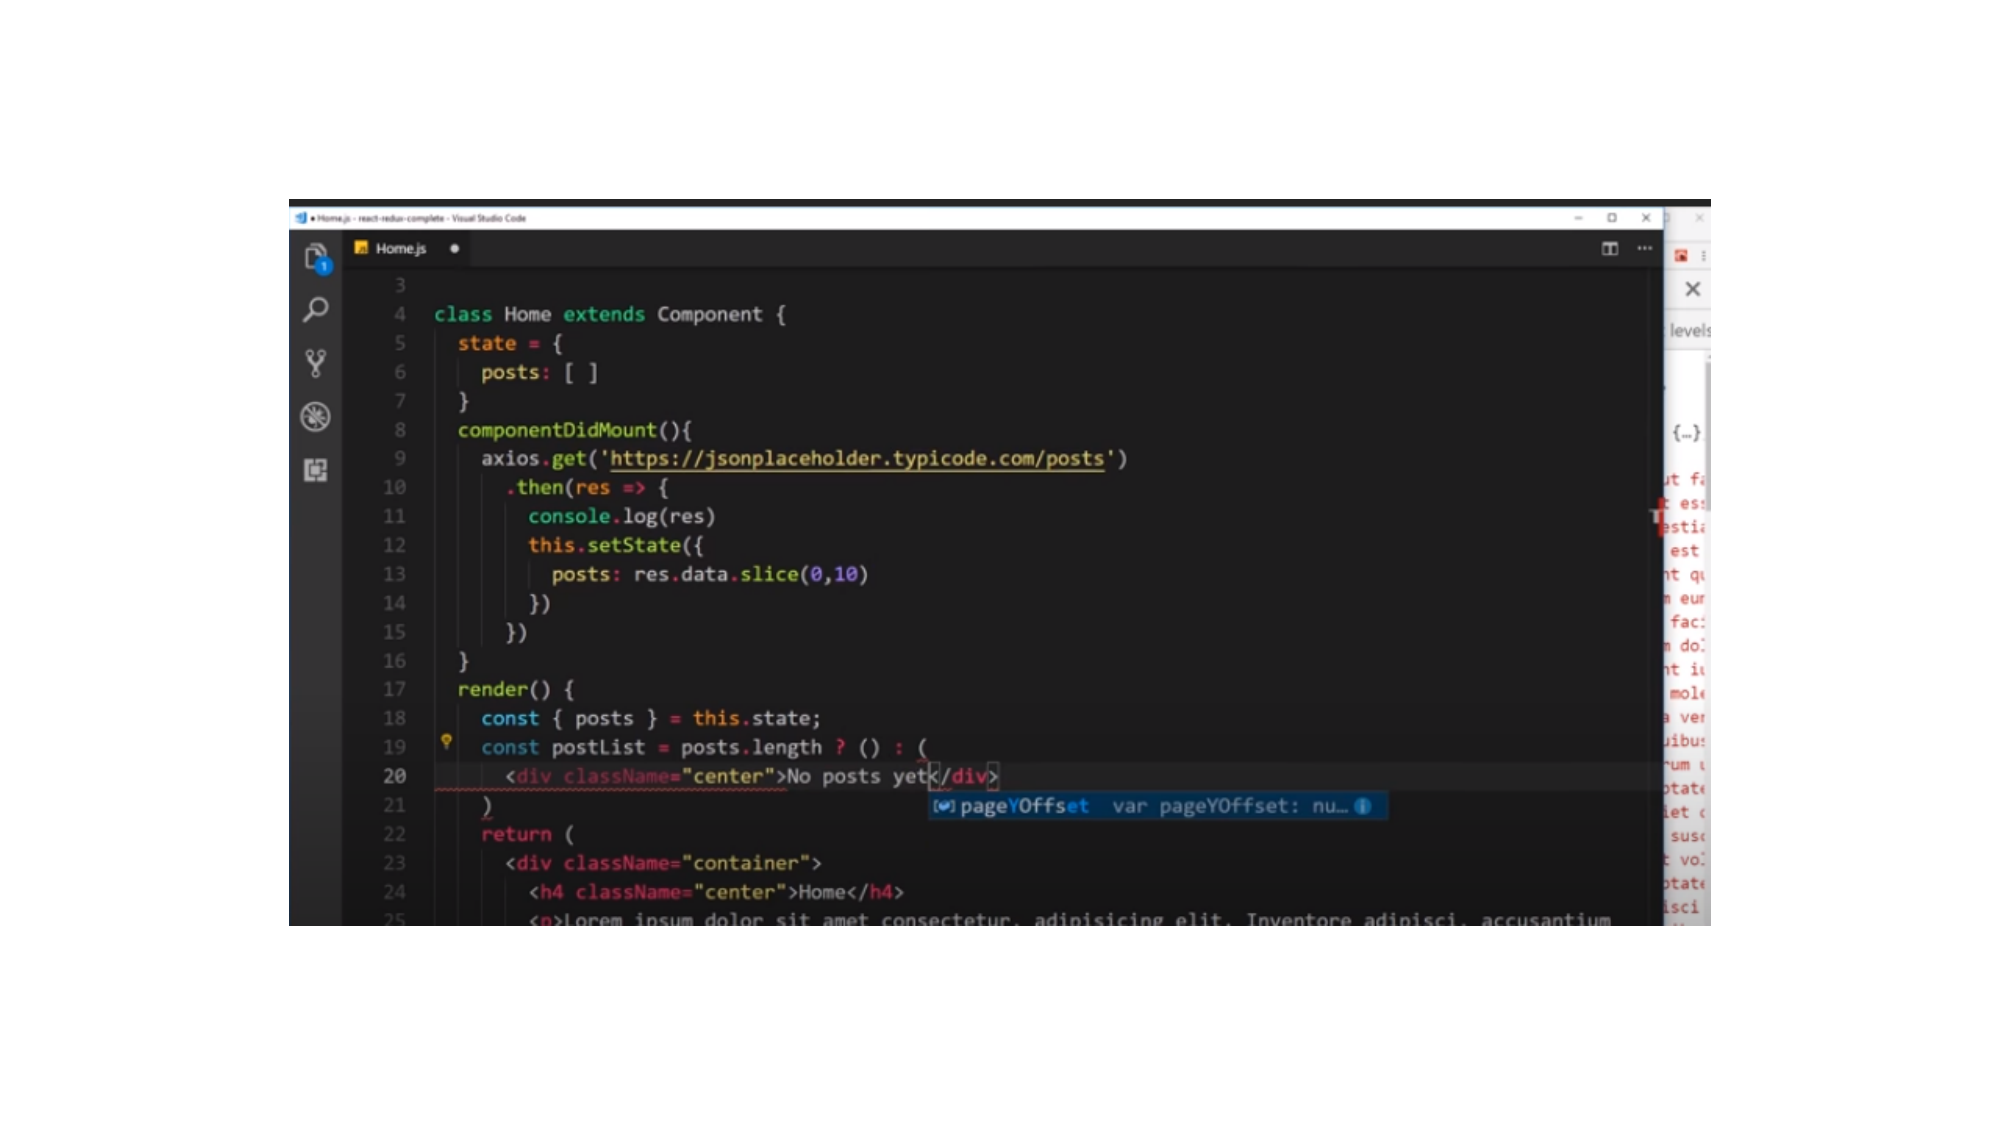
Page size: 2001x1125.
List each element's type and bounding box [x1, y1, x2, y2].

picture [288, 198, 1712, 926]
